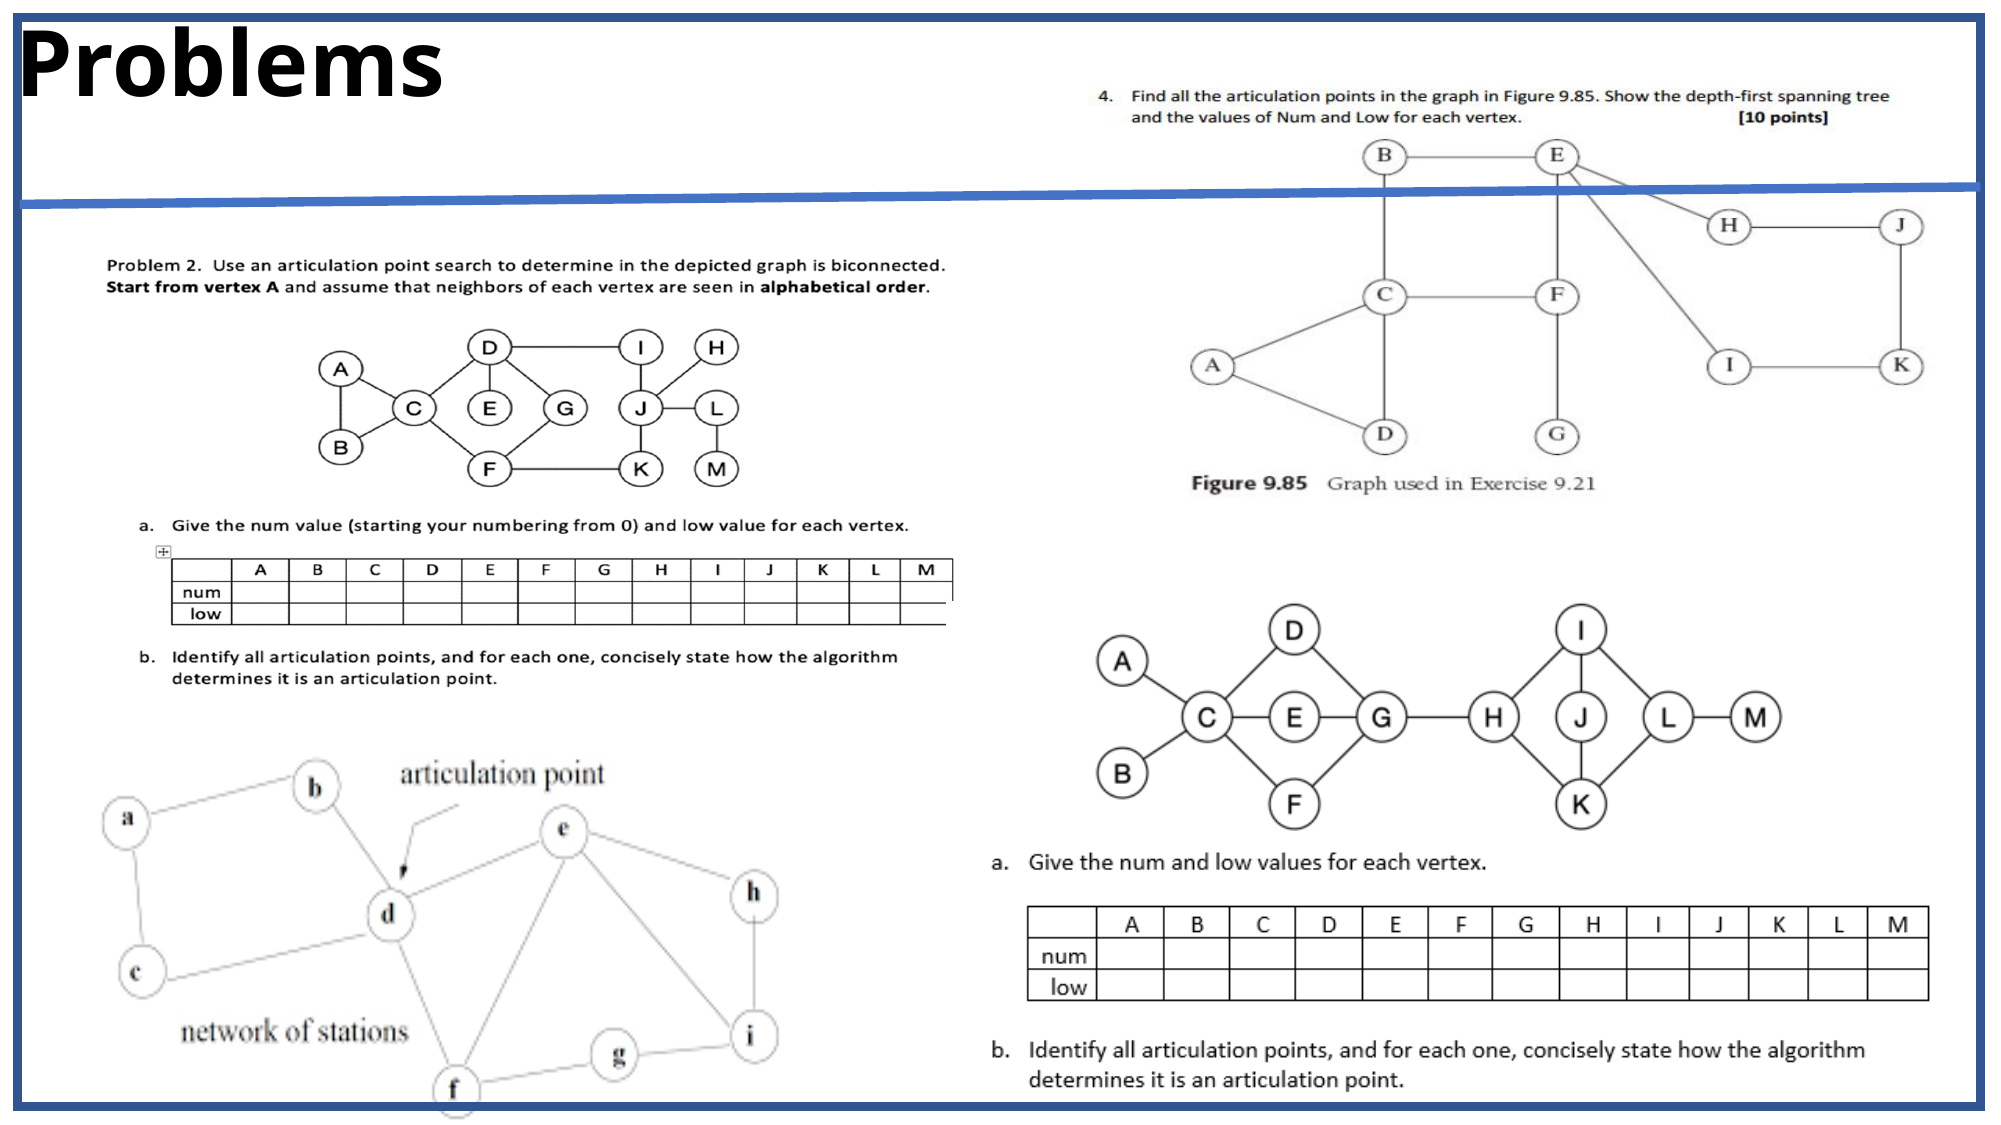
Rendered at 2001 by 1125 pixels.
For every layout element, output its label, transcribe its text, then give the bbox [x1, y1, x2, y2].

text_box [16, 16, 1981, 1107]
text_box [19, 186, 1981, 205]
picture [1066, 0, 1965, 186]
picture [82, 239, 2000, 1125]
title Problems [0, 0, 493, 133]
picture [1066, 205, 1965, 563]
